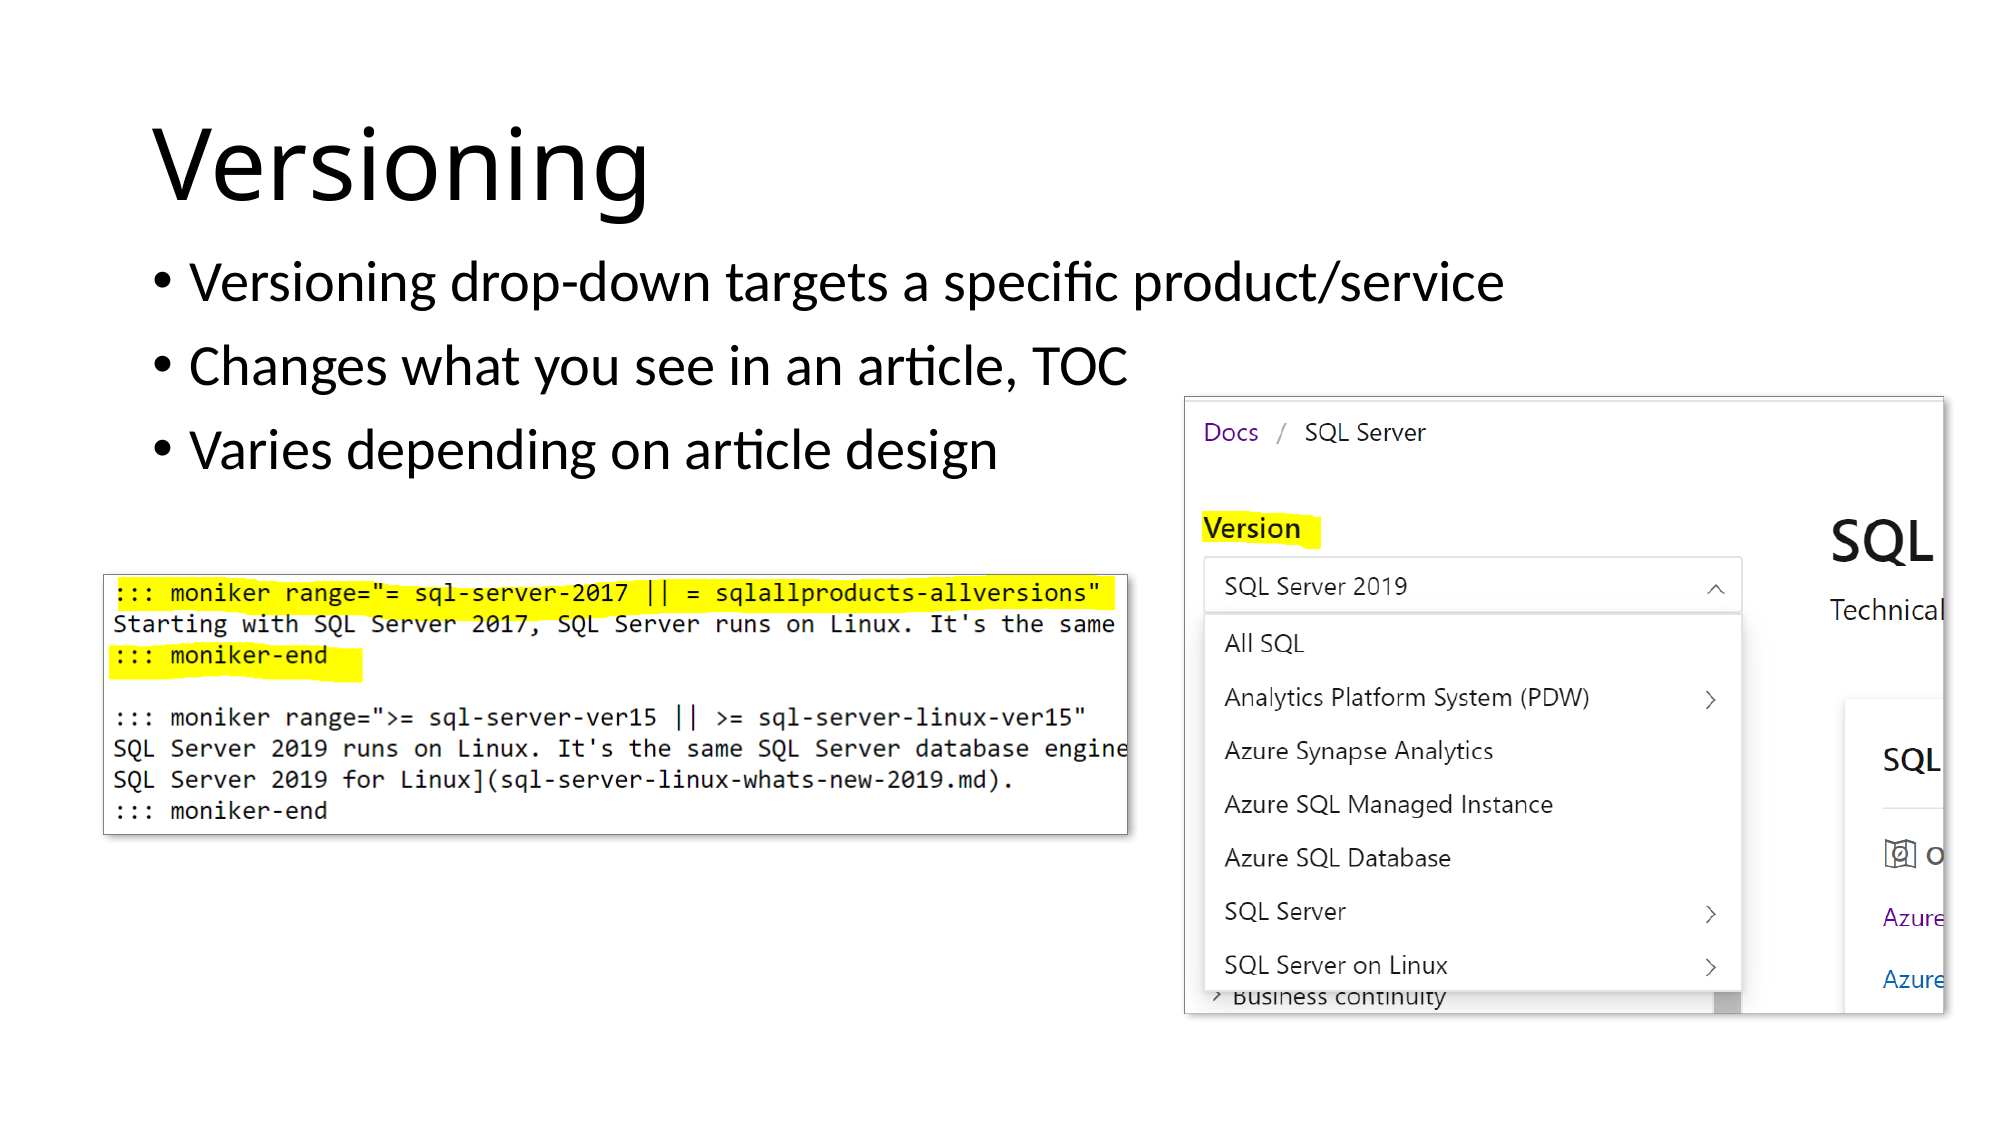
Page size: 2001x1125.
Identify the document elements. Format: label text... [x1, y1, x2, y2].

title Versioning [137, 59, 1863, 243]
picture [103, 574, 1128, 836]
list Versioning drop-down targets a specific product/service Changes what you see in an article, TOC Varies depending on article design [137, 243, 1863, 1014]
picture [1184, 396, 1944, 1014]
